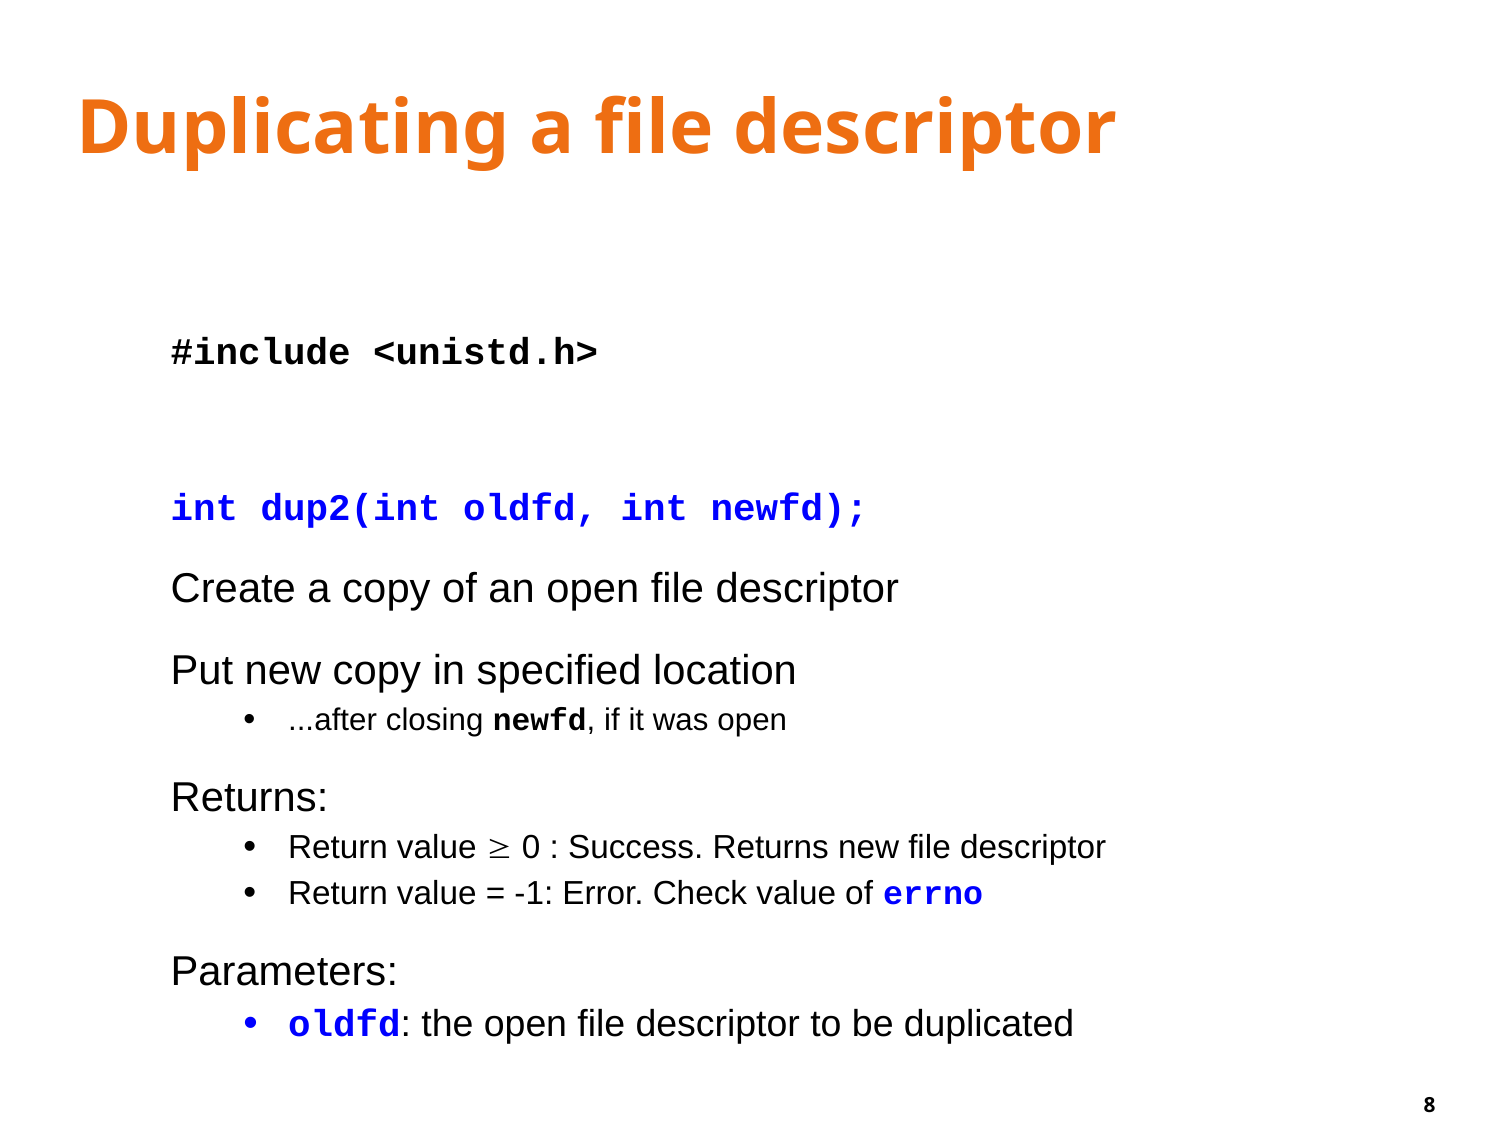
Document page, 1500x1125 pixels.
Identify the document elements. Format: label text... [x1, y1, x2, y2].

title Duplicating a file descriptor [61, 60, 1438, 187]
list #include <unistd.h> int dup2(int oldfd, int newfd); Create a copy of an open file descriptor Put new copy in specified location ...after closing newfd, if it was open Returns: Return value  0 : Success. Returns new file descriptor Return value = -1: Error. Check value of errno Parameters: oldfd: the open file descriptor to be duplicated [155, 324, 1413, 1082]
